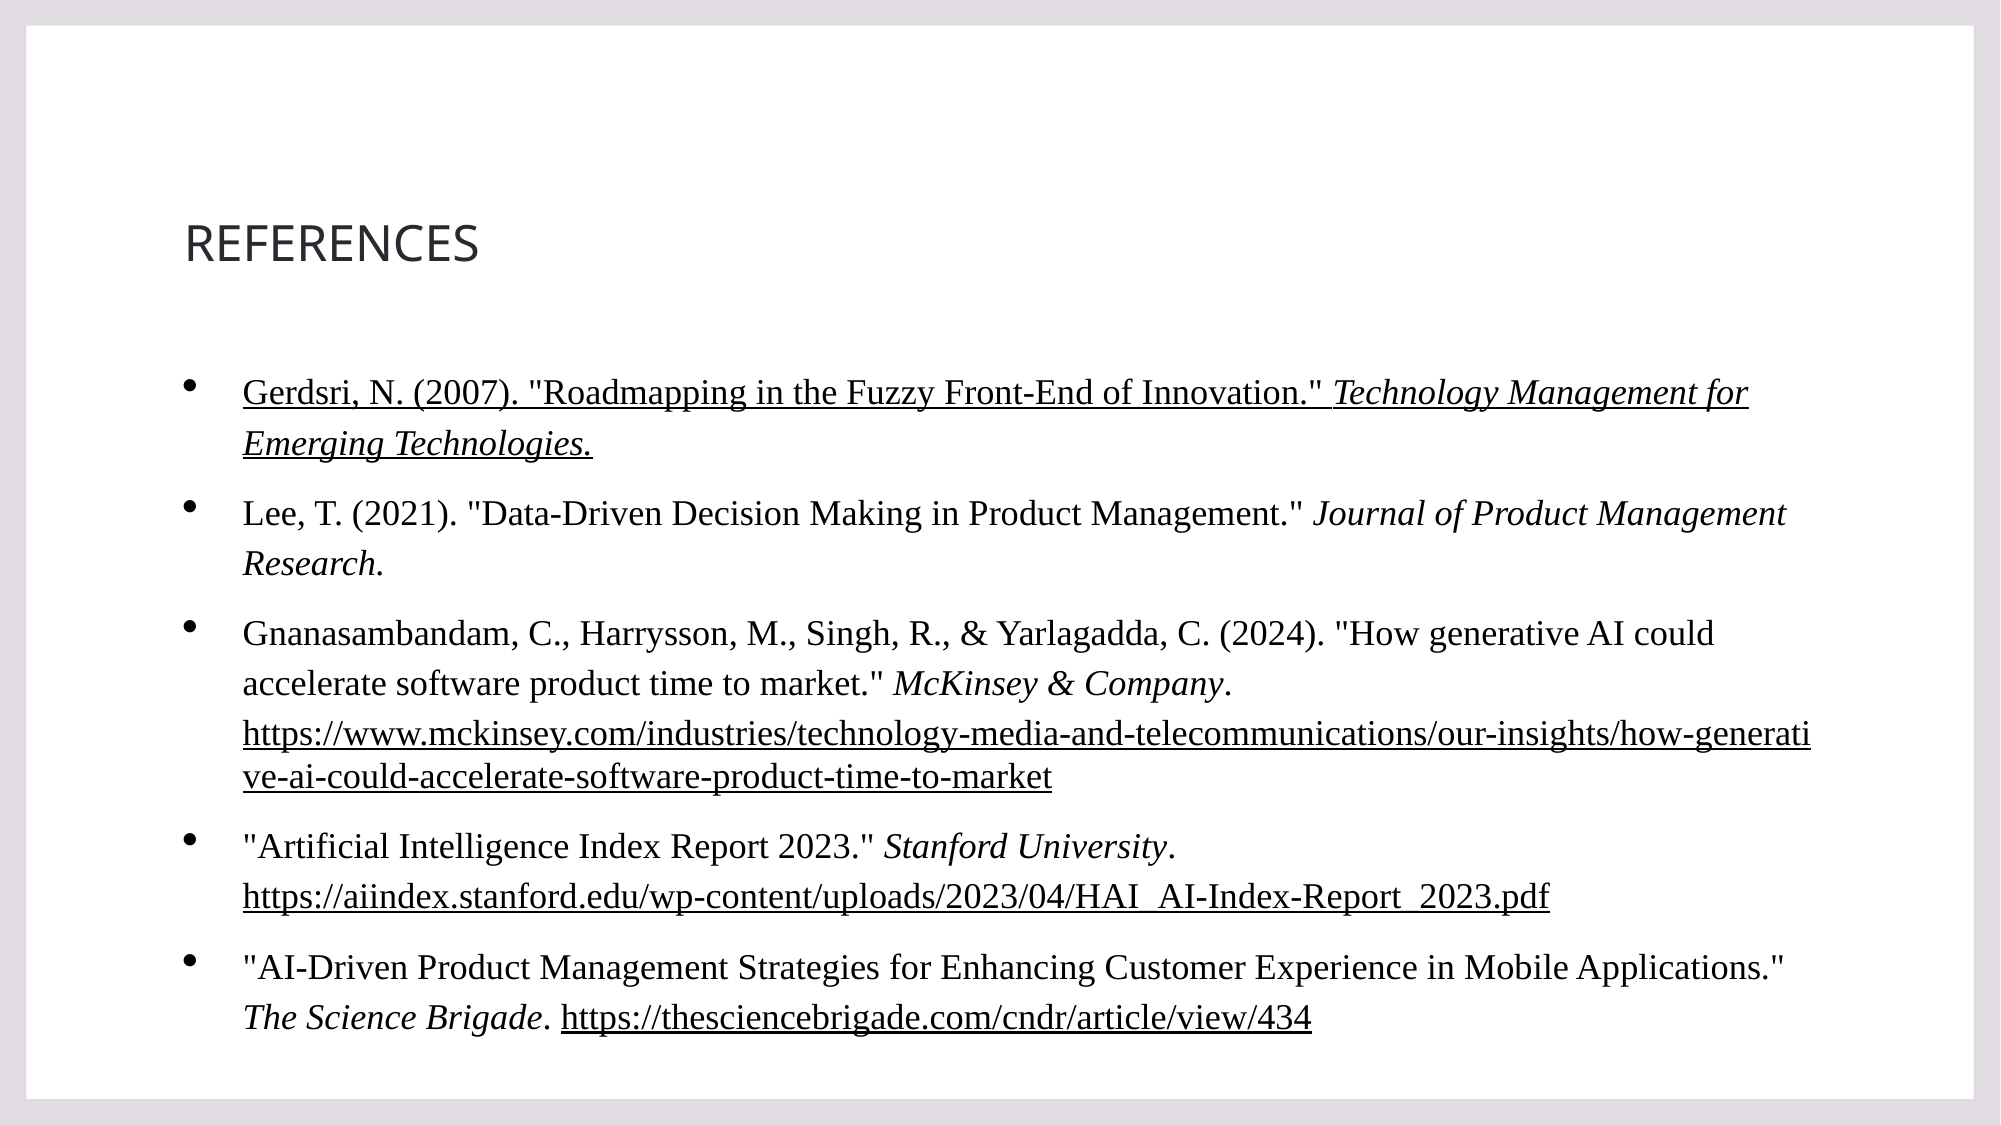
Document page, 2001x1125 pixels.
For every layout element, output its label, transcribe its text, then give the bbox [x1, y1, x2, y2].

list Gerdsri, N. (2007). "Roadmapping in the Fuzzy Front-End of Innovation." Technology Management for Emerging Technologies. Lee, T. (2021). "Data-Driven Decision Making in Product Management." Journal of Product Management Research. Gnanasambandam, C., Harrysson, M., Singh, R., & Yarlagadda, C. (2024). "How generative AI could accelerate software product time to market." McKinsey & Company. https://www.mckinsey.com/industries/technology-media-and-telecommunications/our-insights/how-generative-ai-could-accelerate-software-product-time-to-market "Artificial Intelligence Index Report 2023." Stanford University. https://aiindex.stanford.edu/wp-content/uploads/2023/04/HAI_AI-Index-Report_2023.pdf "AI-Driven Product Management Strategies for Enhancing Customer Experience in Mobile Applications." The Science Brigade. https://thesciencebrigade.com/cndr/article/view/434 [168, 354, 1832, 1006]
title REFERENCES [168, 118, 1832, 279]
